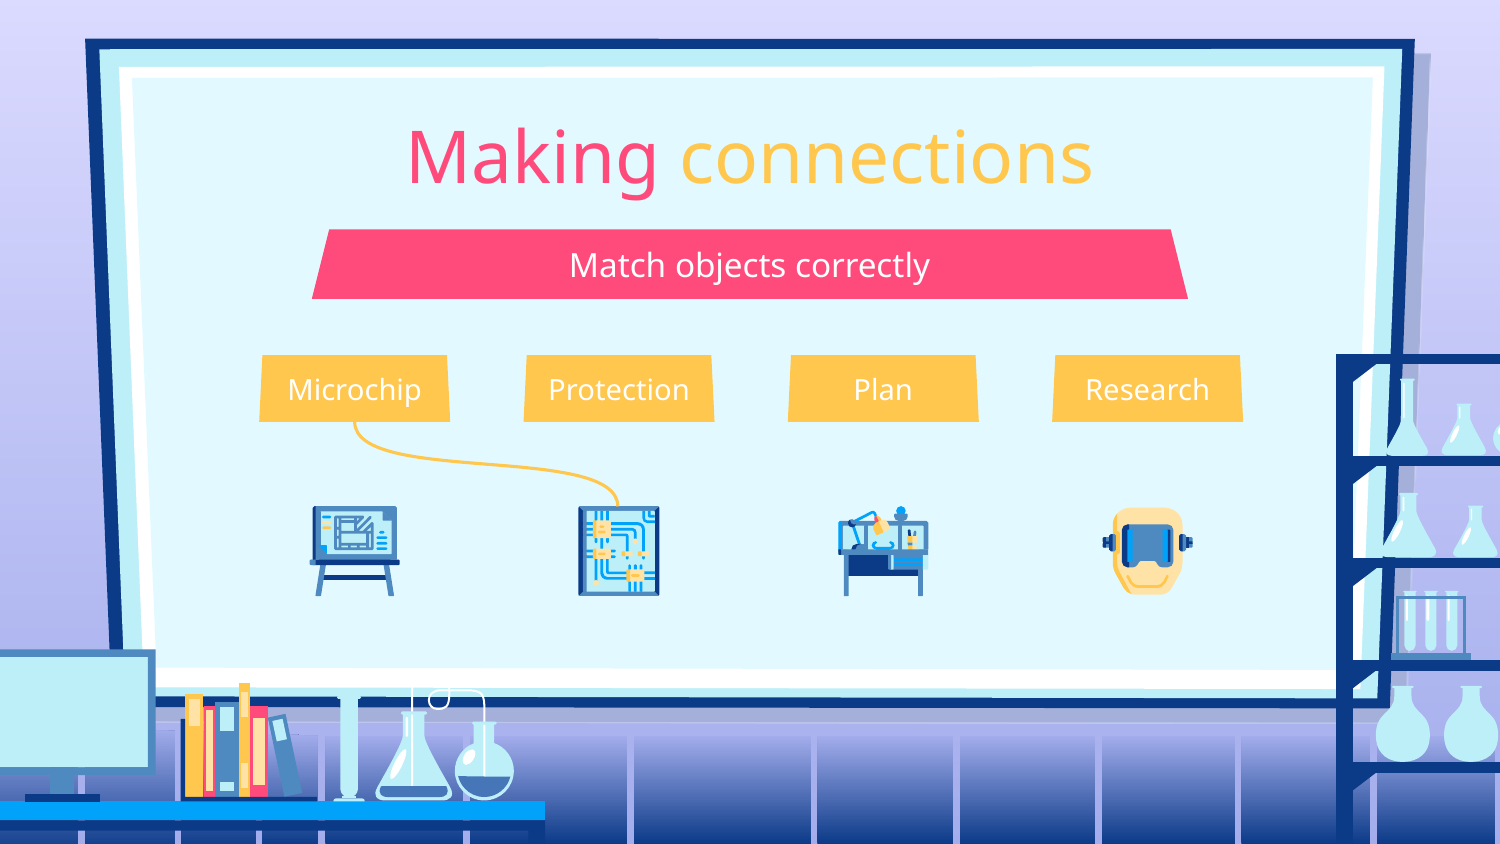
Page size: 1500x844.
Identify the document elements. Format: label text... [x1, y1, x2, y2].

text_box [0, 649, 546, 844]
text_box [838, 505, 929, 597]
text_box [1335, 353, 1500, 844]
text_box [309, 505, 400, 597]
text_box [443, 332, 529, 596]
text_box Protection [532, 355, 715, 422]
text_box Research [1052, 355, 1244, 422]
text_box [1102, 507, 1193, 595]
title Making connections [115, 119, 1385, 189]
text_box [1328, 774, 1333, 782]
text_box Match objects correctly [311, 229, 1189, 299]
text_box [548, 744, 553, 759]
text_box Plan [787, 355, 979, 422]
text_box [578, 505, 660, 597]
text_box [1328, 744, 1333, 759]
text_box Microchip [259, 355, 438, 422]
text_box [548, 773, 553, 782]
